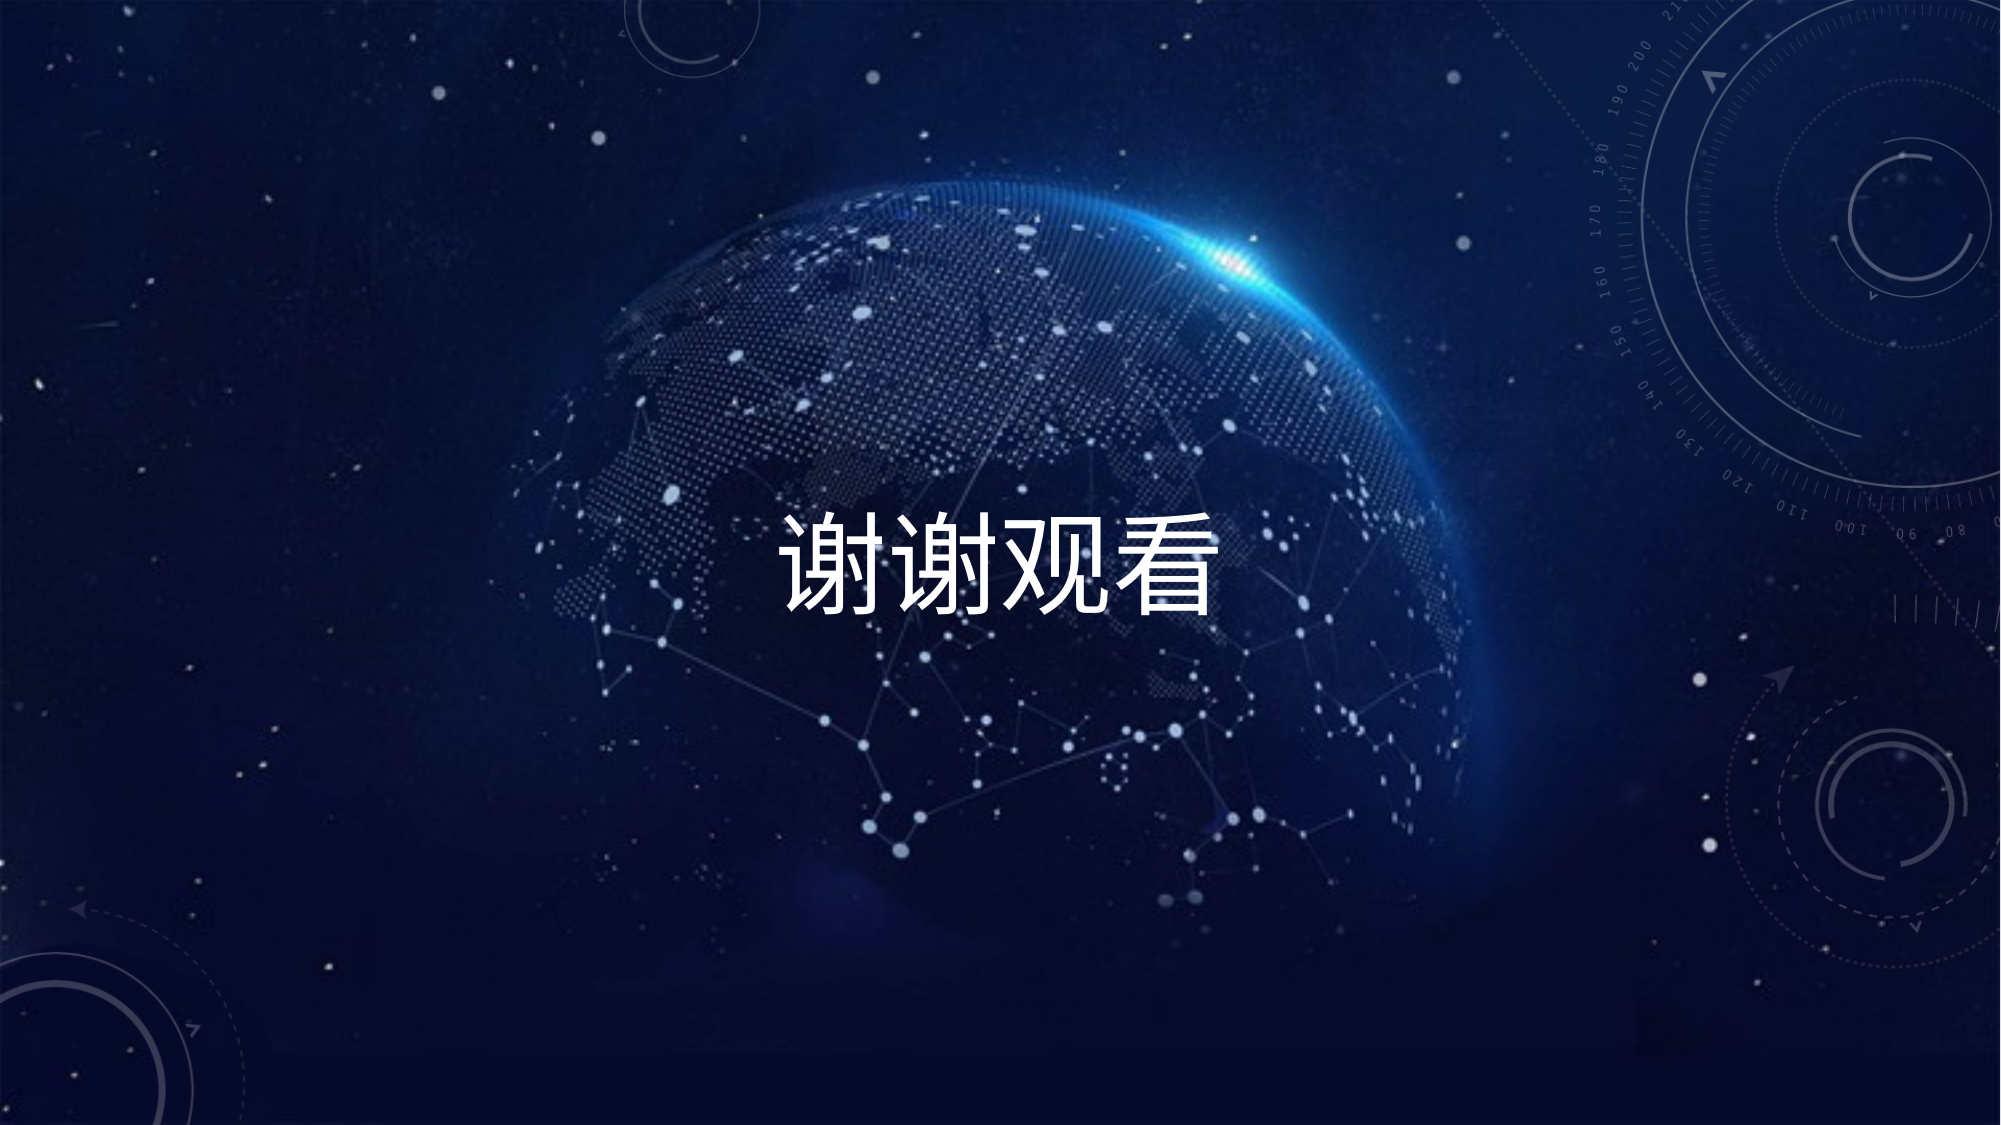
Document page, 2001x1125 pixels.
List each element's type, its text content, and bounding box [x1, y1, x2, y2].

picture [0, 0, 2001, 1125]
text_box 谢谢观看 [759, 486, 1240, 637]
